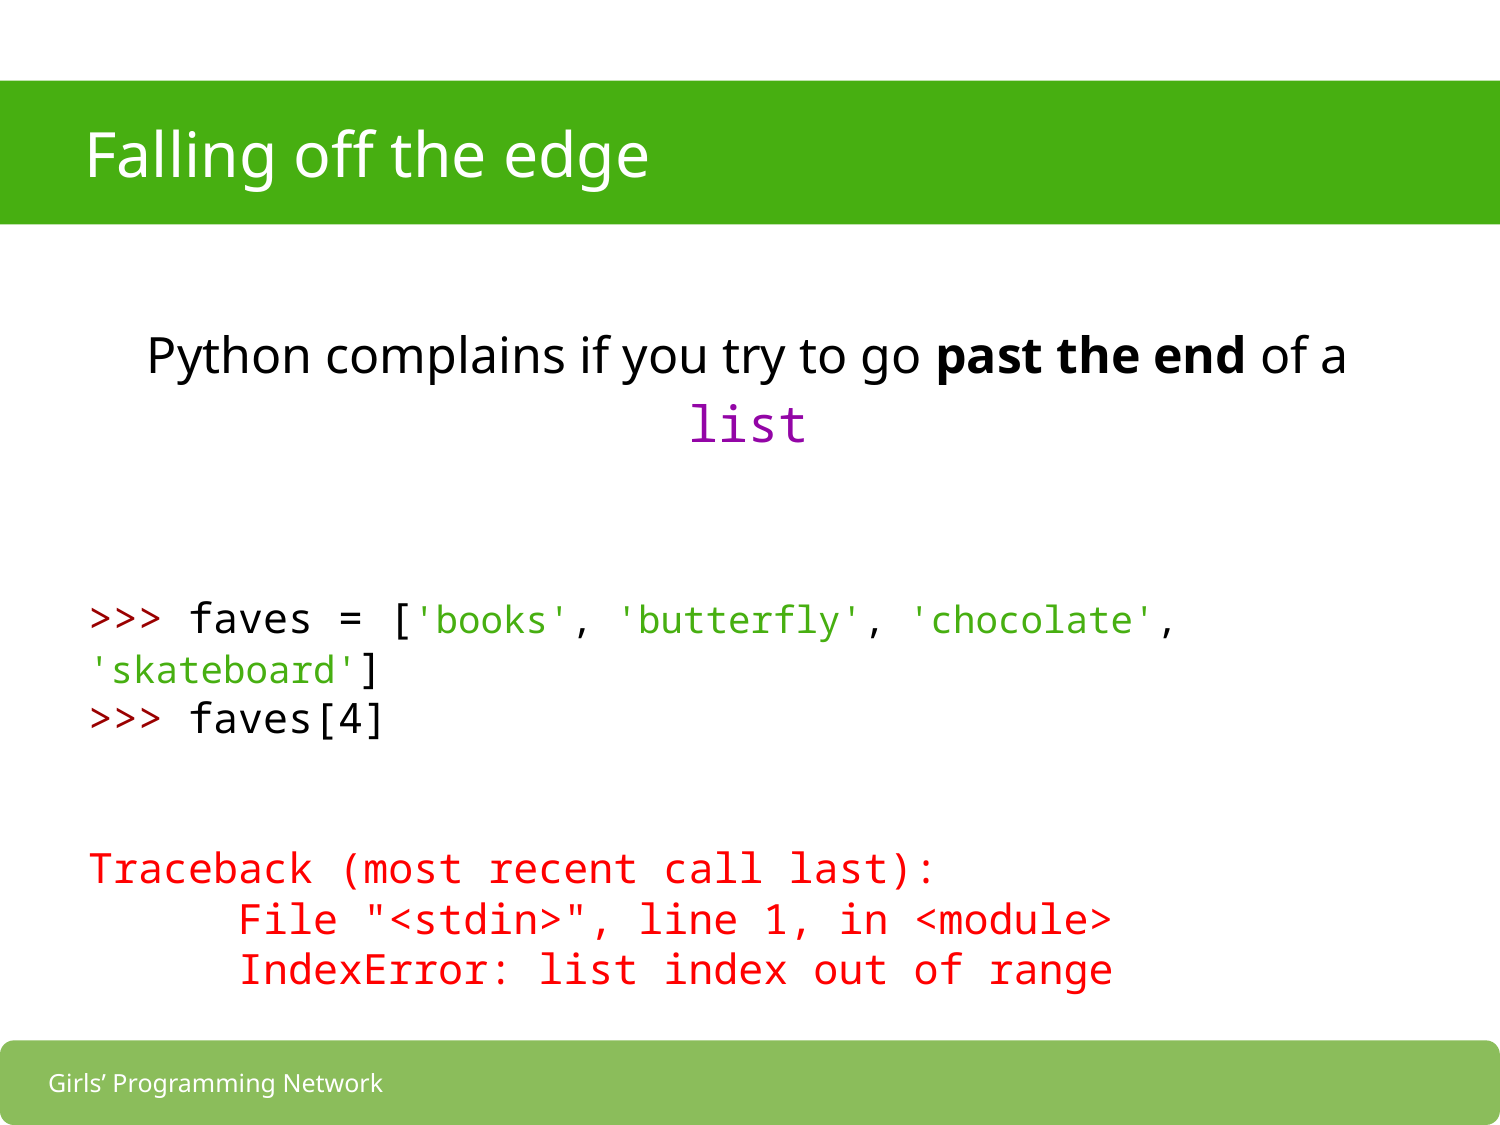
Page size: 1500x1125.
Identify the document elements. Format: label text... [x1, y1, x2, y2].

title Falling off the edge [69, 80, 1420, 225]
list Python complains if you try to go past the end of a list >>> faves = ['books', 'butterfly', 'chocolate', 'skateboard'] >>> faves[4] Traceback (most recent call last): File "<stdin>", line 1, in <module> IndexError: list index out of range [73, 299, 1423, 963]
